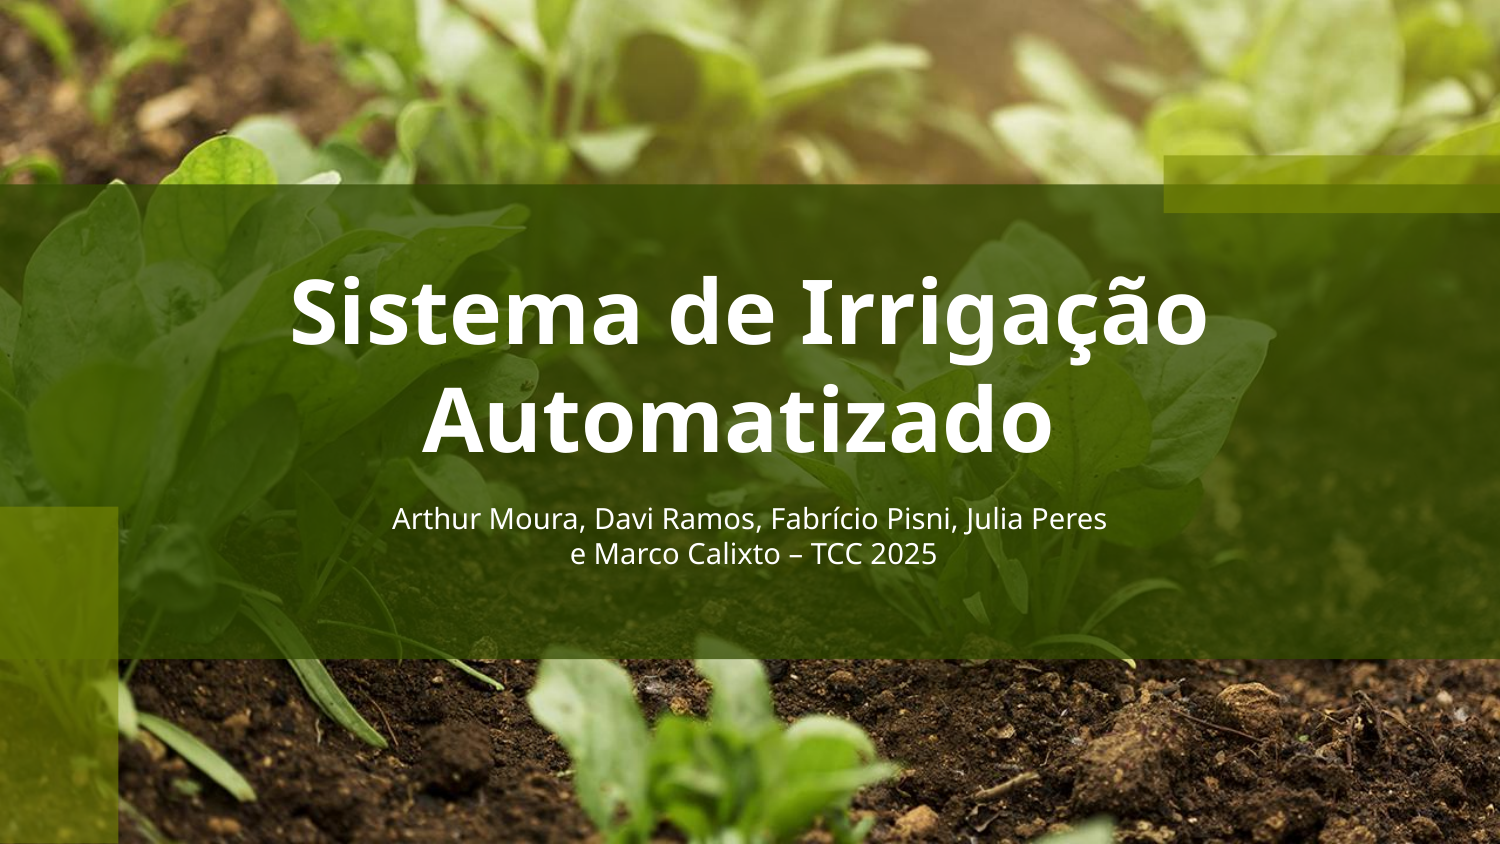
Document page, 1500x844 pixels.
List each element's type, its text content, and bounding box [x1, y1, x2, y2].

picture [0, 0, 1500, 184]
picture [119, 660, 1500, 844]
title Sistema de Irrigação Automatizado [192, 248, 1308, 486]
subtitle Arthur Moura, Davi Ramos, Fabrício Pisni, Julia Peres e Marco Calixto – TCC 2025 [228, 485, 1272, 616]
